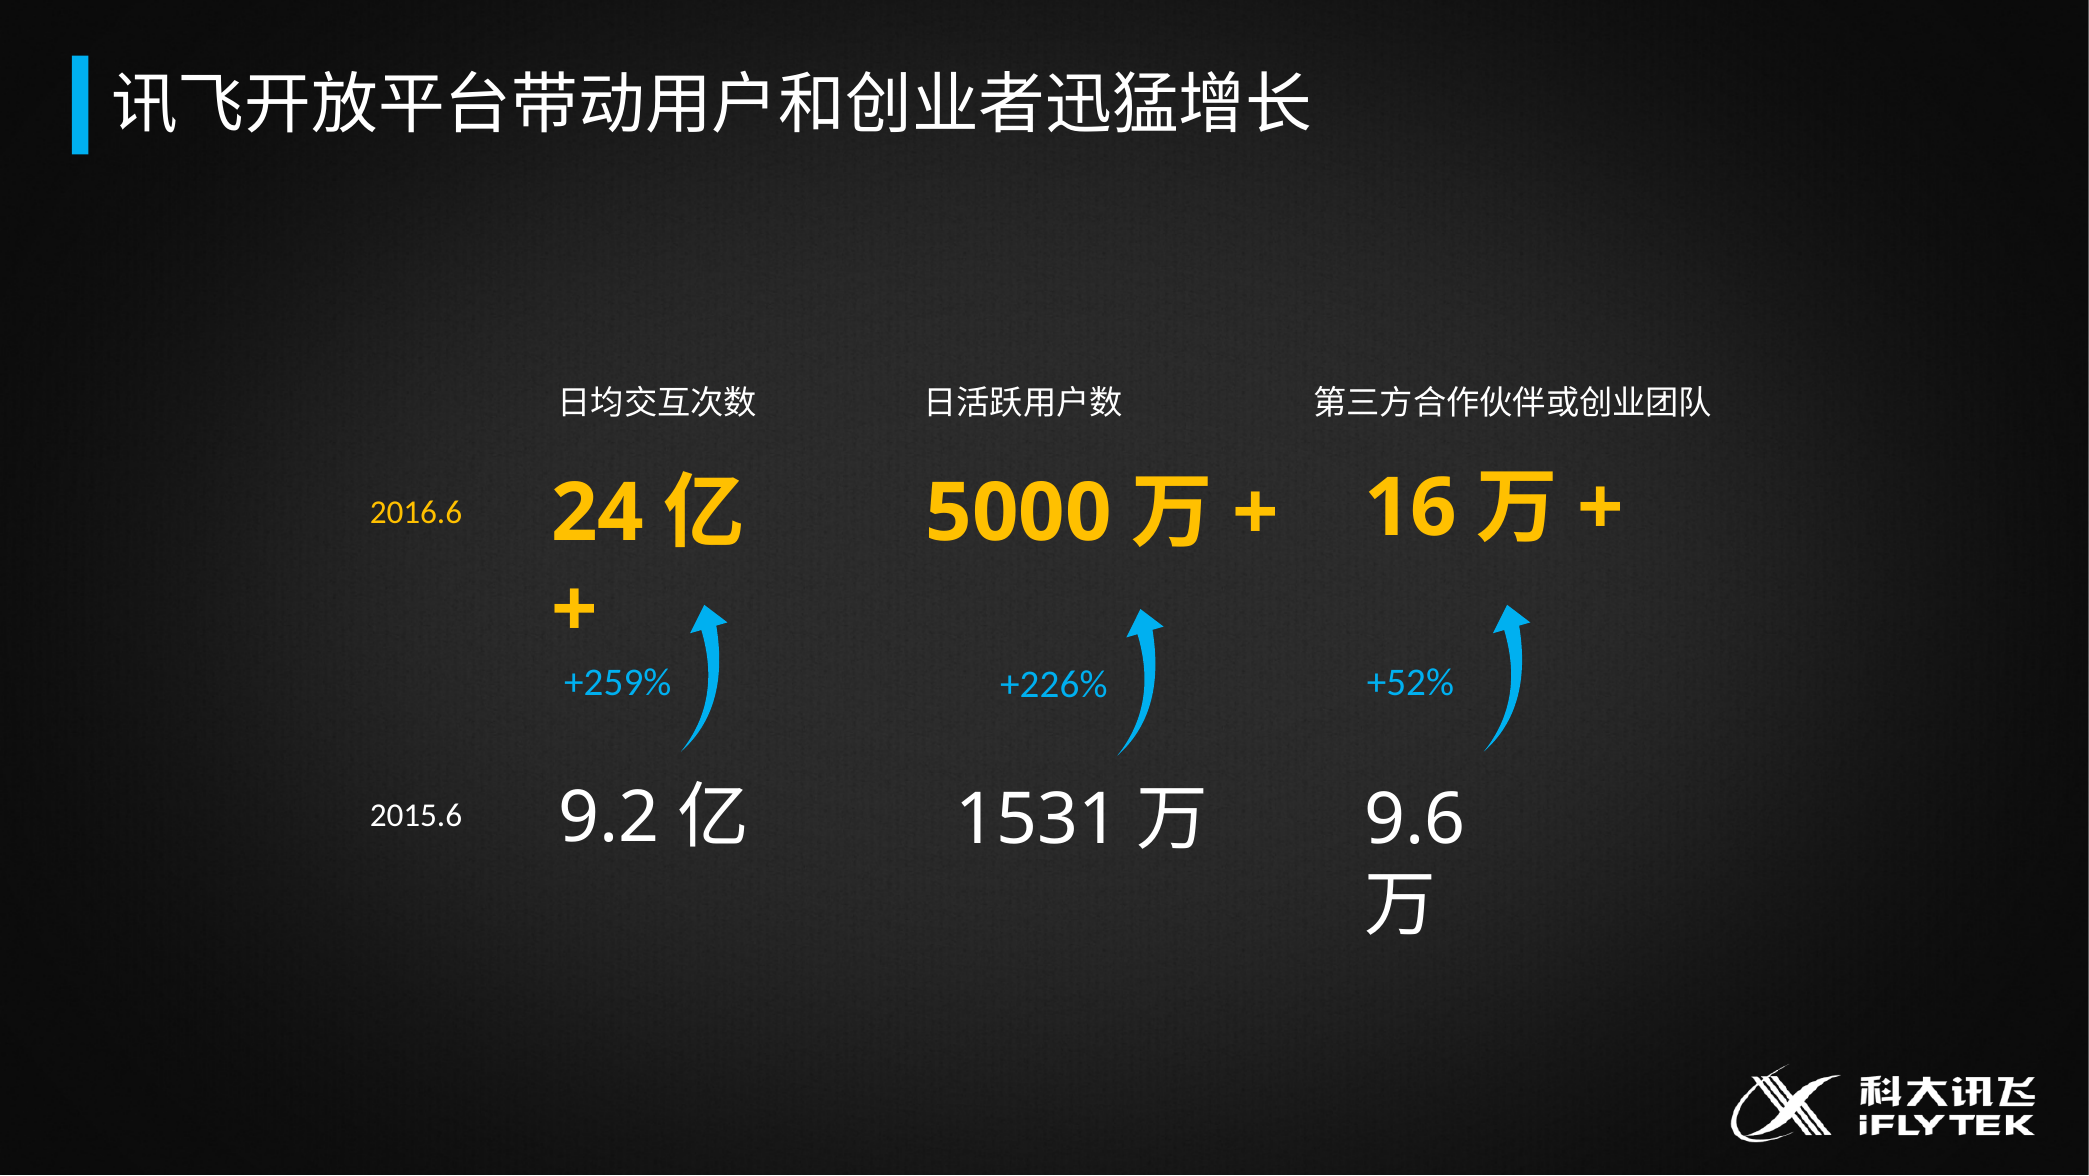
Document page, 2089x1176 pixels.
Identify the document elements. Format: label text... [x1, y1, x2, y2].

text_box [681, 662, 720, 752]
text_box +226% [985, 651, 1123, 713]
text_box 1531万 [940, 764, 1288, 866]
text_box 日均交互次数 [542, 373, 773, 429]
text_box 日活跃用户数 [908, 373, 1139, 429]
text_box +259% [549, 662, 687, 711]
text_box 第三方合作伙伴或创业团队 [1298, 373, 1728, 429]
text_box 2016.6 [355, 482, 478, 538]
text_box 讯飞开放平台带动用户和创业者迅猛增长 [99, 56, 1451, 157]
text_box 2015.6 [355, 786, 478, 841]
text_box 9.6万 [1349, 764, 1565, 952]
text_box [1117, 609, 1164, 756]
text_box 9.2亿 [543, 762, 764, 863]
text_box [1483, 604, 1531, 752]
picture [0, 0, 2089, 1175]
text_box 5000万+ [899, 451, 1305, 564]
text_box +52% [1352, 648, 1470, 711]
text_box 16万+ [1328, 446, 1660, 560]
text_box 24亿+ [536, 451, 825, 662]
